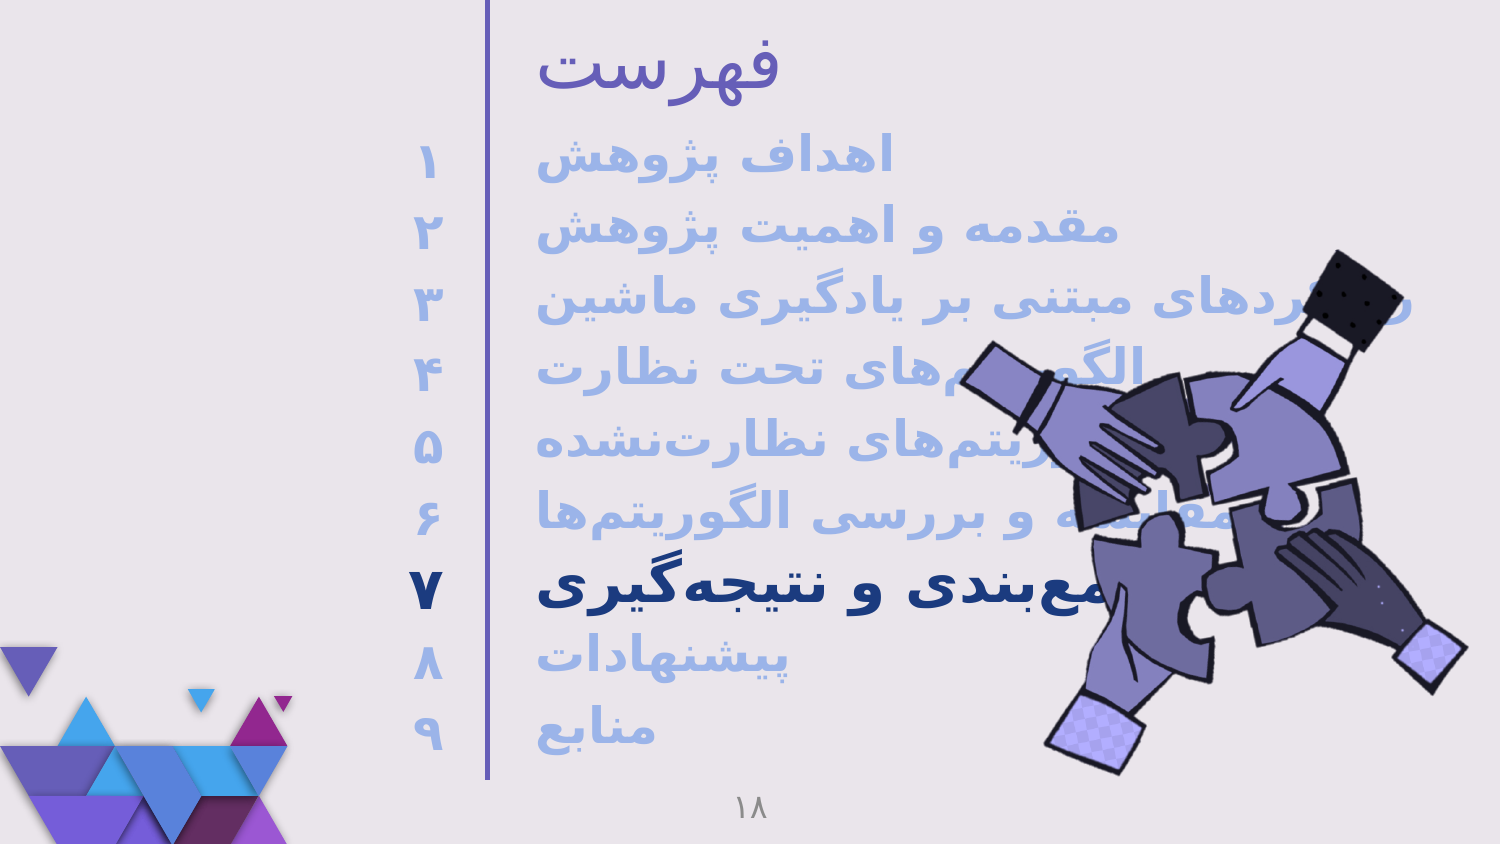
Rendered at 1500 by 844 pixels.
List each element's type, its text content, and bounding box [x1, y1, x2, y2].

title ۳ [219, 275, 460, 340]
text_box ۱۸ [581, 782, 919, 828]
text_box جمع‌بندی و نتیجه‌گیری [520, 553, 963, 618]
text_box ۶ [219, 489, 460, 554]
picture [968, 254, 1470, 799]
text_box پیشنهادات [520, 625, 963, 690]
text_box ۱ [219, 132, 459, 197]
text_box منابع [520, 697, 963, 762]
title الگوریتم‌های تحت نظارت [520, 338, 937, 403]
title ۴ [219, 345, 460, 410]
title ۲ [219, 203, 460, 268]
text_box اهداف پژوهش [520, 124, 1467, 190]
title الگوریتم‌های نظارت‌نشده [520, 409, 952, 475]
title رویکردهای مبتنی بر یادگیری ماشین [520, 267, 963, 332]
text_box مقدمه و اهمیت پژوهش [520, 196, 1449, 261]
text_box ۷ [219, 560, 460, 625]
title فهرست [520, 19, 1159, 115]
text_box مقایسه و بررسی الگوریتم‌ها [520, 481, 963, 546]
text_box ۹ [219, 704, 459, 769]
title ۵ [219, 417, 460, 482]
text_box ۸ [219, 632, 459, 697]
